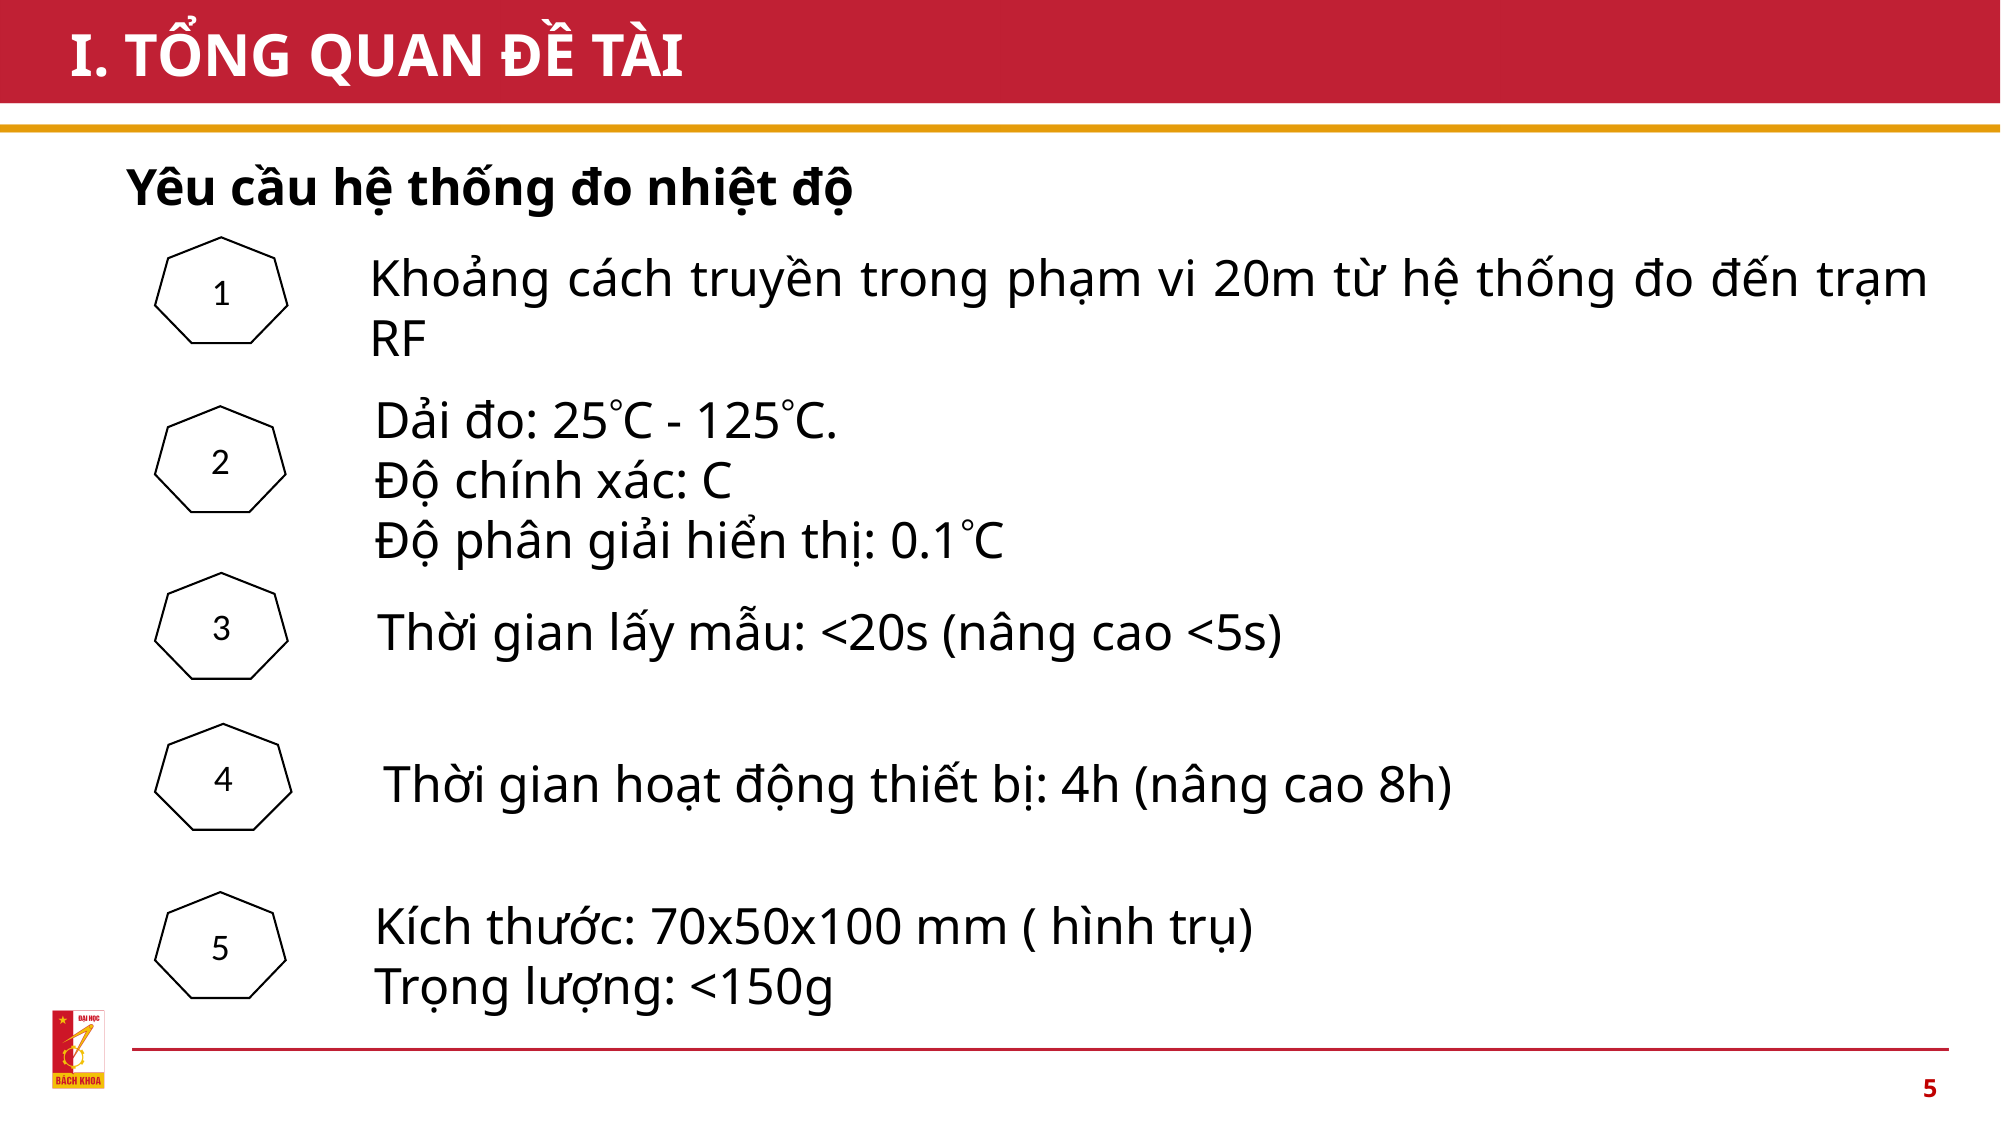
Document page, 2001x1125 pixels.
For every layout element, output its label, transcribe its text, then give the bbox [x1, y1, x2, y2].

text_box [154, 887, 1482, 1024]
slide_number 5 [1502, 1065, 1953, 1125]
text_box Yêu cầu hệ thống đo nhiệt độ [111, 148, 1000, 223]
picture [0, 0, 2001, 1125]
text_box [154, 723, 1541, 830]
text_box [154, 572, 1502, 679]
title I. TỔNG QUAN ĐỀ TÀI [55, 18, 1945, 90]
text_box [154, 237, 1945, 376]
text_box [154, 381, 1094, 572]
